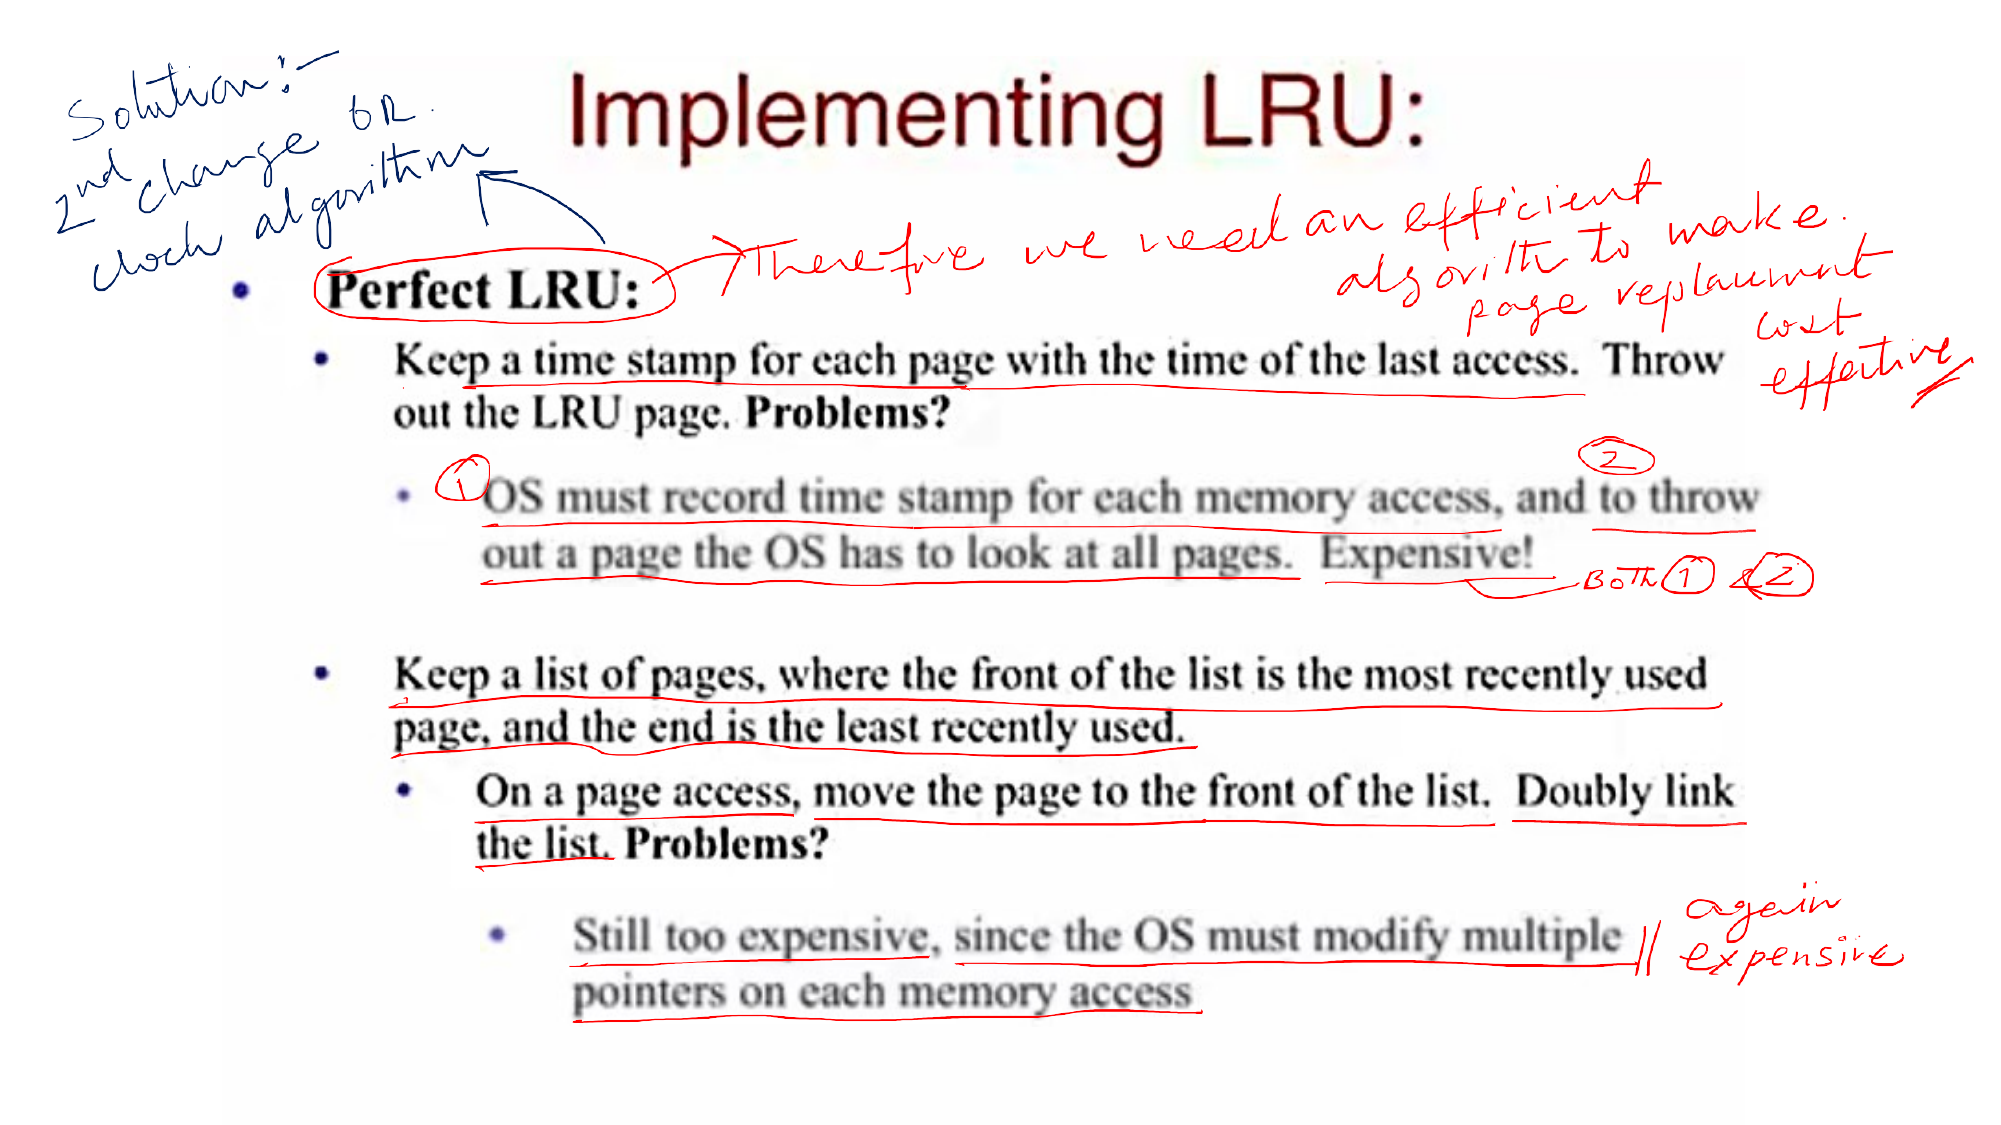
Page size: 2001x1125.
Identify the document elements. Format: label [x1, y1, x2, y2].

text_box [55, 50, 1974, 1125]
